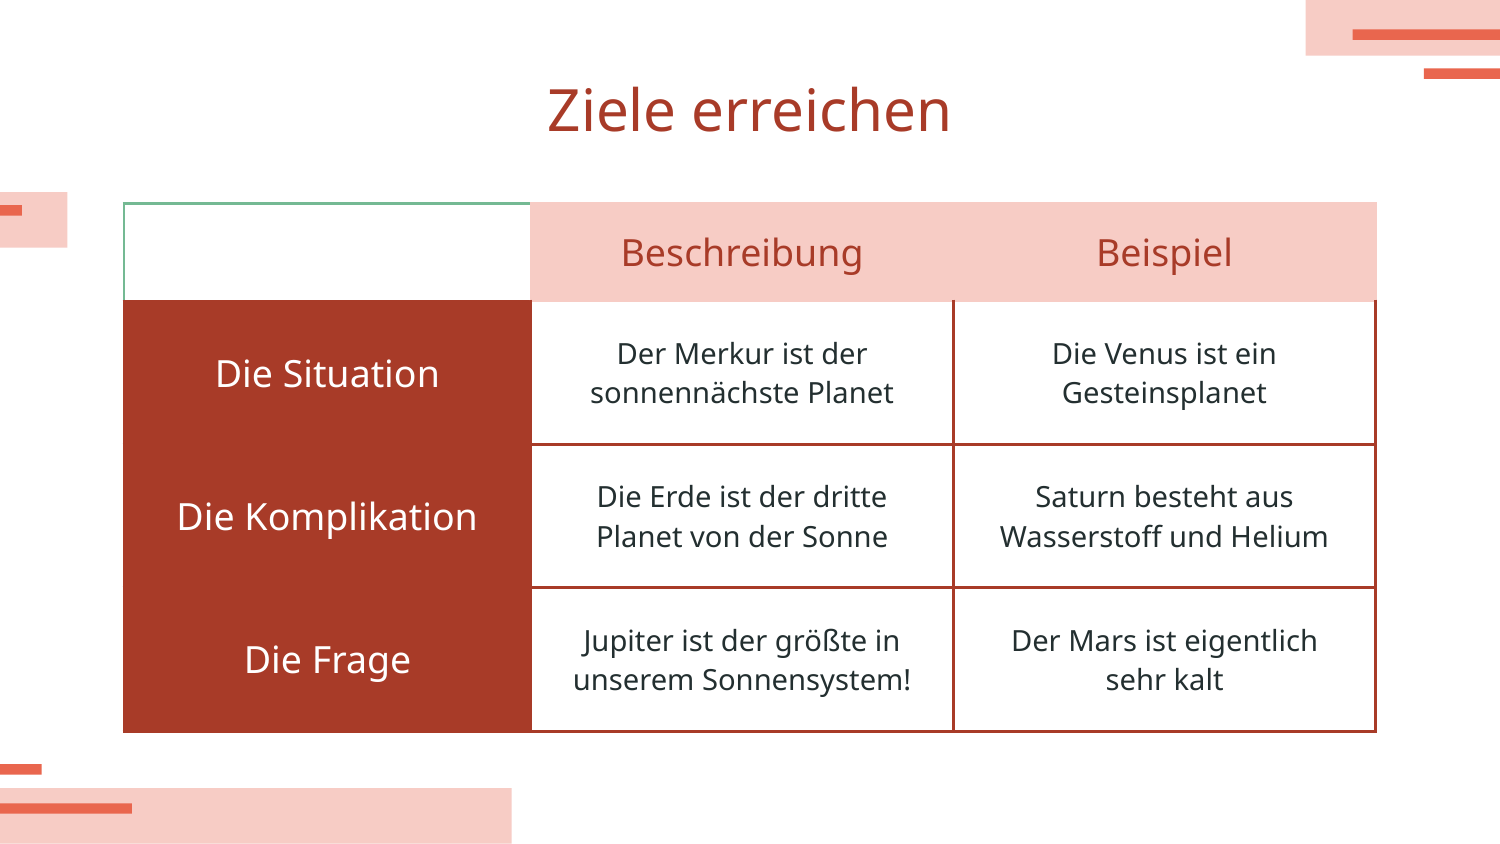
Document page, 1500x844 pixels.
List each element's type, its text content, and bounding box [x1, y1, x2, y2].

table_cell Die Situation [125, 302, 530, 443]
table_cell Saturn besteht aus Wasserstoff und Helium [955, 446, 1374, 586]
table_header [125, 205, 530, 300]
table_cell Die Venus ist ein Gesteinsplanet [955, 302, 1374, 443]
table_header Beispiel [955, 205, 1374, 300]
table_cell Die Komplikation [125, 446, 530, 586]
table_header Beschreibung [532, 205, 952, 300]
table_cell Jupiter ist der größte in unserem Sonnensystem! [532, 589, 952, 730]
table_cell Die Frage [125, 589, 530, 730]
title Ziele erreichen [112, 61, 1388, 156]
table_cell Der Merkur ist der sonnennächste Planet [532, 302, 952, 443]
table_cell Der Mars ist eigentlich sehr kalt [955, 589, 1374, 730]
table_cell Die Erde ist der dritte Planet von der Sonne [532, 446, 952, 586]
